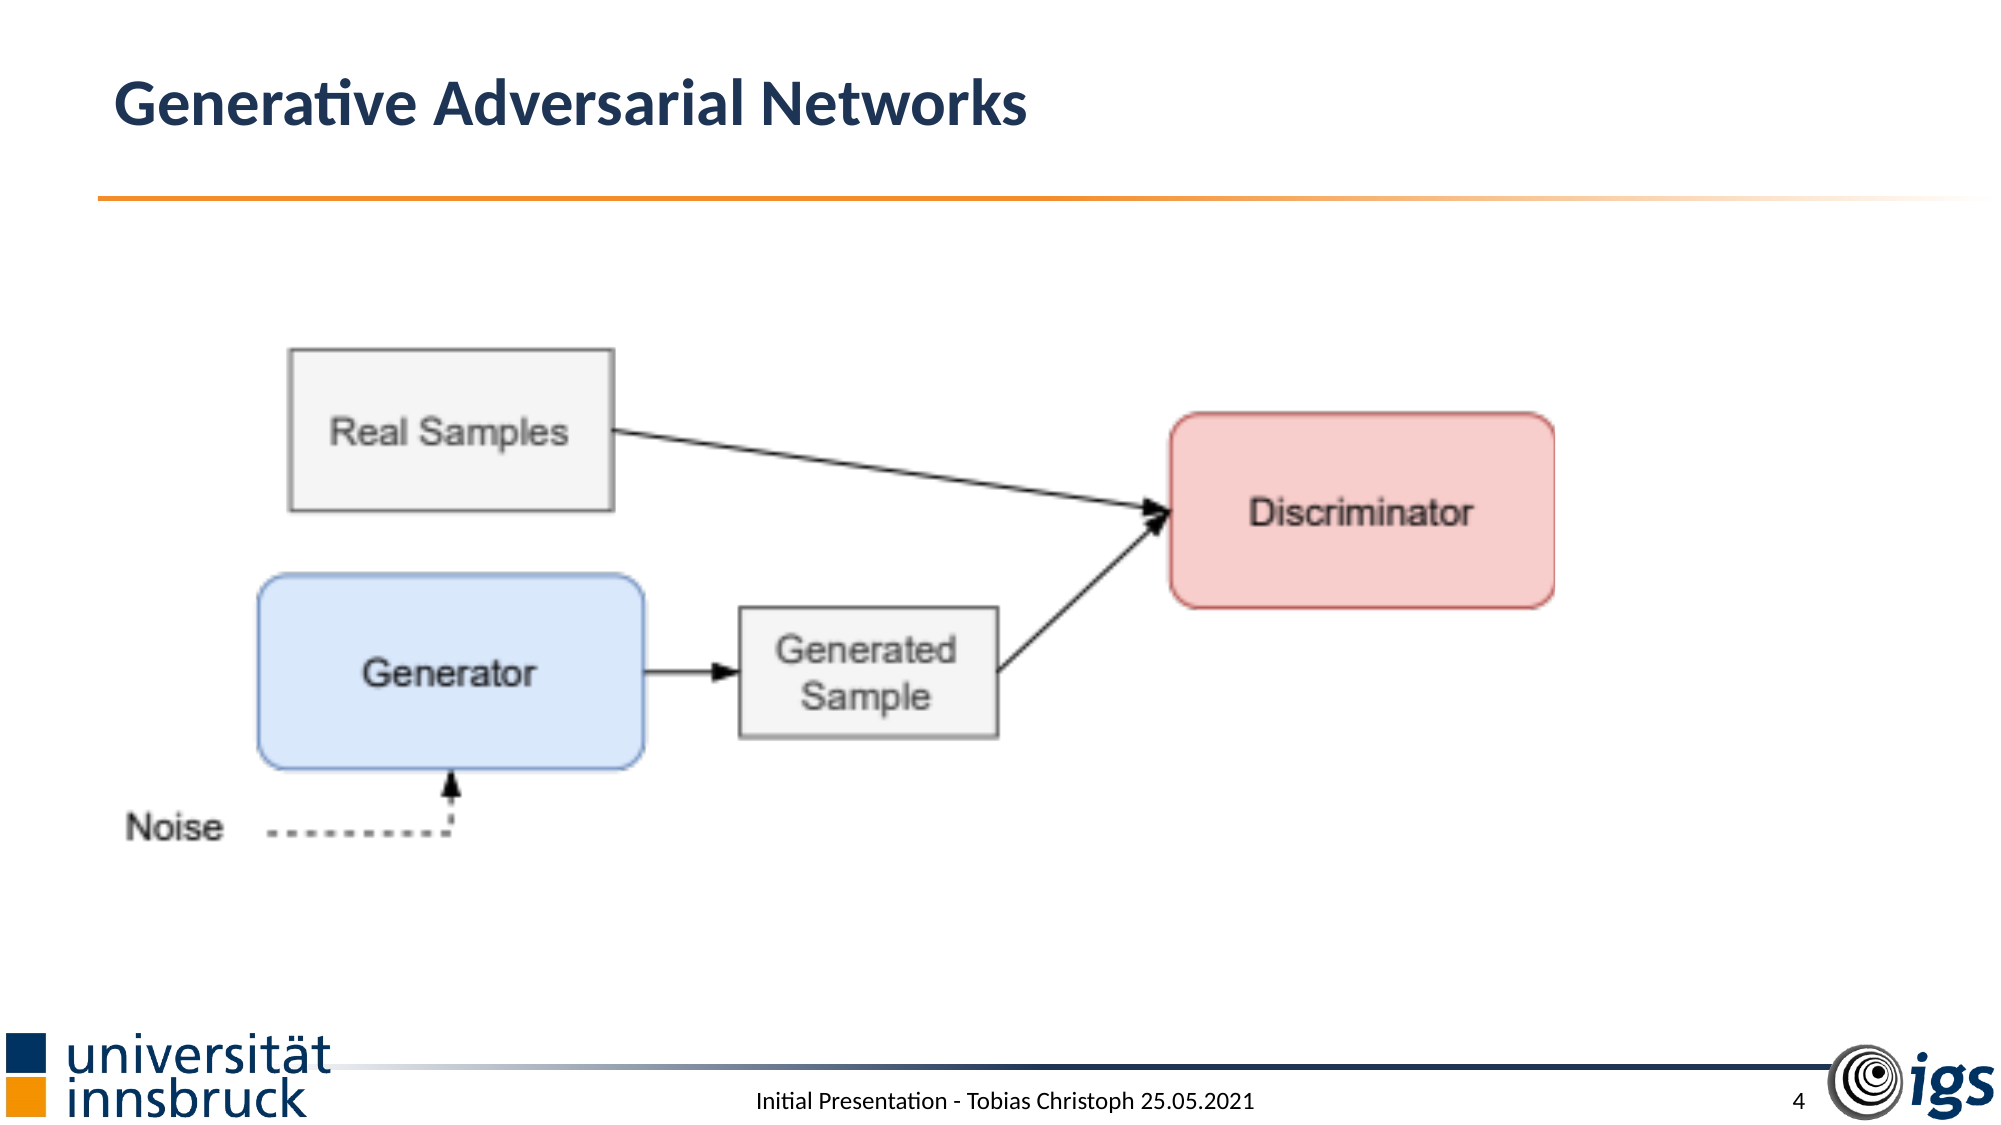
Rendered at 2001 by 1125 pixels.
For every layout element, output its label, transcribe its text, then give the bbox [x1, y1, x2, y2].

slide_number 4 [1487, 1069, 1821, 1125]
picture [90, 346, 1556, 858]
picture [0, 1024, 339, 1125]
picture [1820, 1038, 1998, 1125]
footer Initial Presentation - Tobias Christoph 25.05.2021 [595, 1069, 1417, 1125]
title Generative Adversarial Networks [99, 5, 1900, 193]
